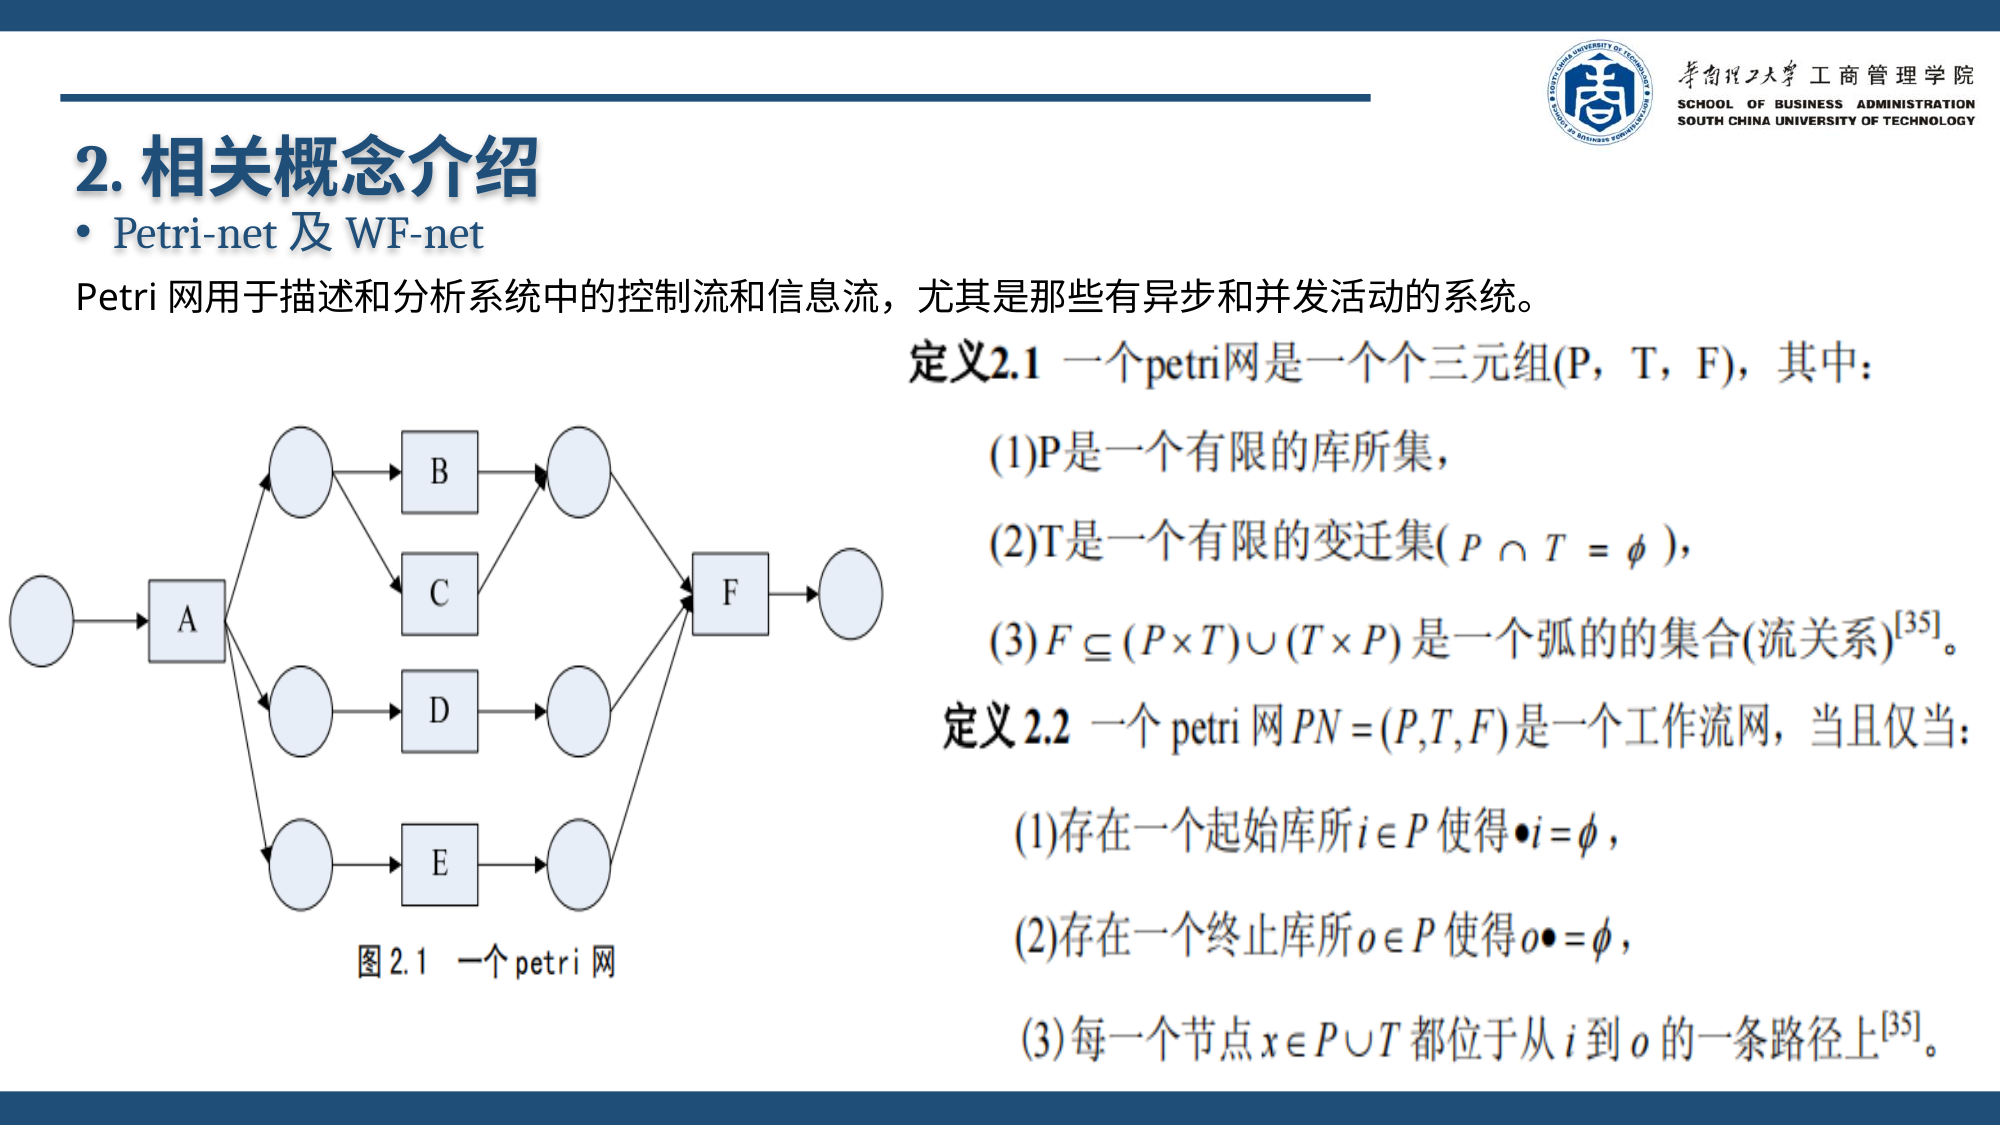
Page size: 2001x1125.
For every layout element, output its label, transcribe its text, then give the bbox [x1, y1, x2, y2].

text_box Petri-net及WF-net [60, 195, 612, 265]
picture [918, 693, 2000, 1079]
text_box Petri网用于描述和分析系统中的控制流和信息流，尤其是那些有异步和并发活动的系统。 [60, 265, 1853, 326]
text_box 2.相关概念介绍 [60, 114, 1355, 226]
picture [0, 326, 2000, 995]
text_box [0, 0, 2000, 33]
text_box [59, 93, 1372, 103]
text_box [0, 1090, 2000, 1125]
picture [1536, 31, 2000, 153]
